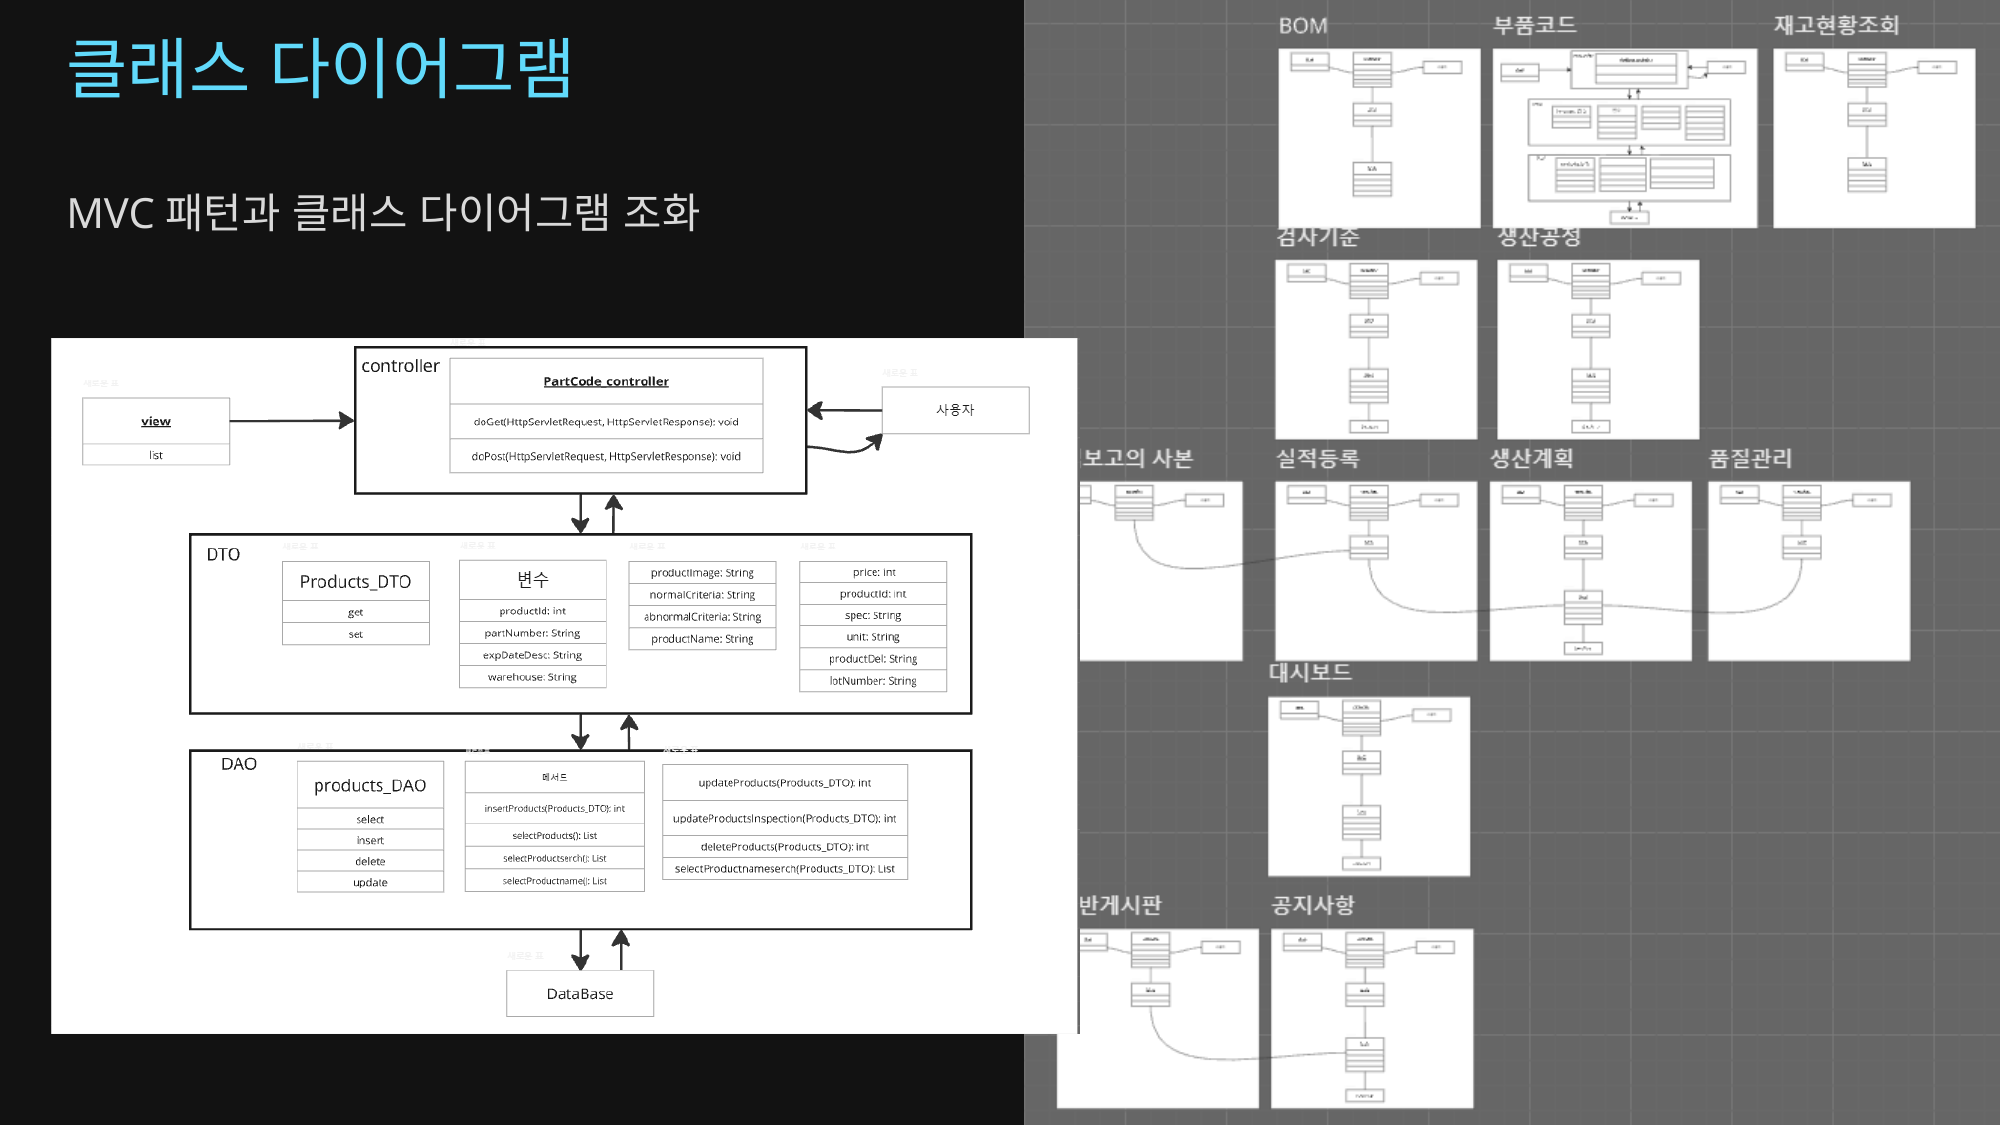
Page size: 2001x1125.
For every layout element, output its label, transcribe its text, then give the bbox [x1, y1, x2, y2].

text_box 클래스 다이어그램 [51, 28, 878, 121]
text_box MVC패턴과 클래스 다이어그램 조화 [51, 184, 878, 250]
picture [50, 0, 2000, 1125]
